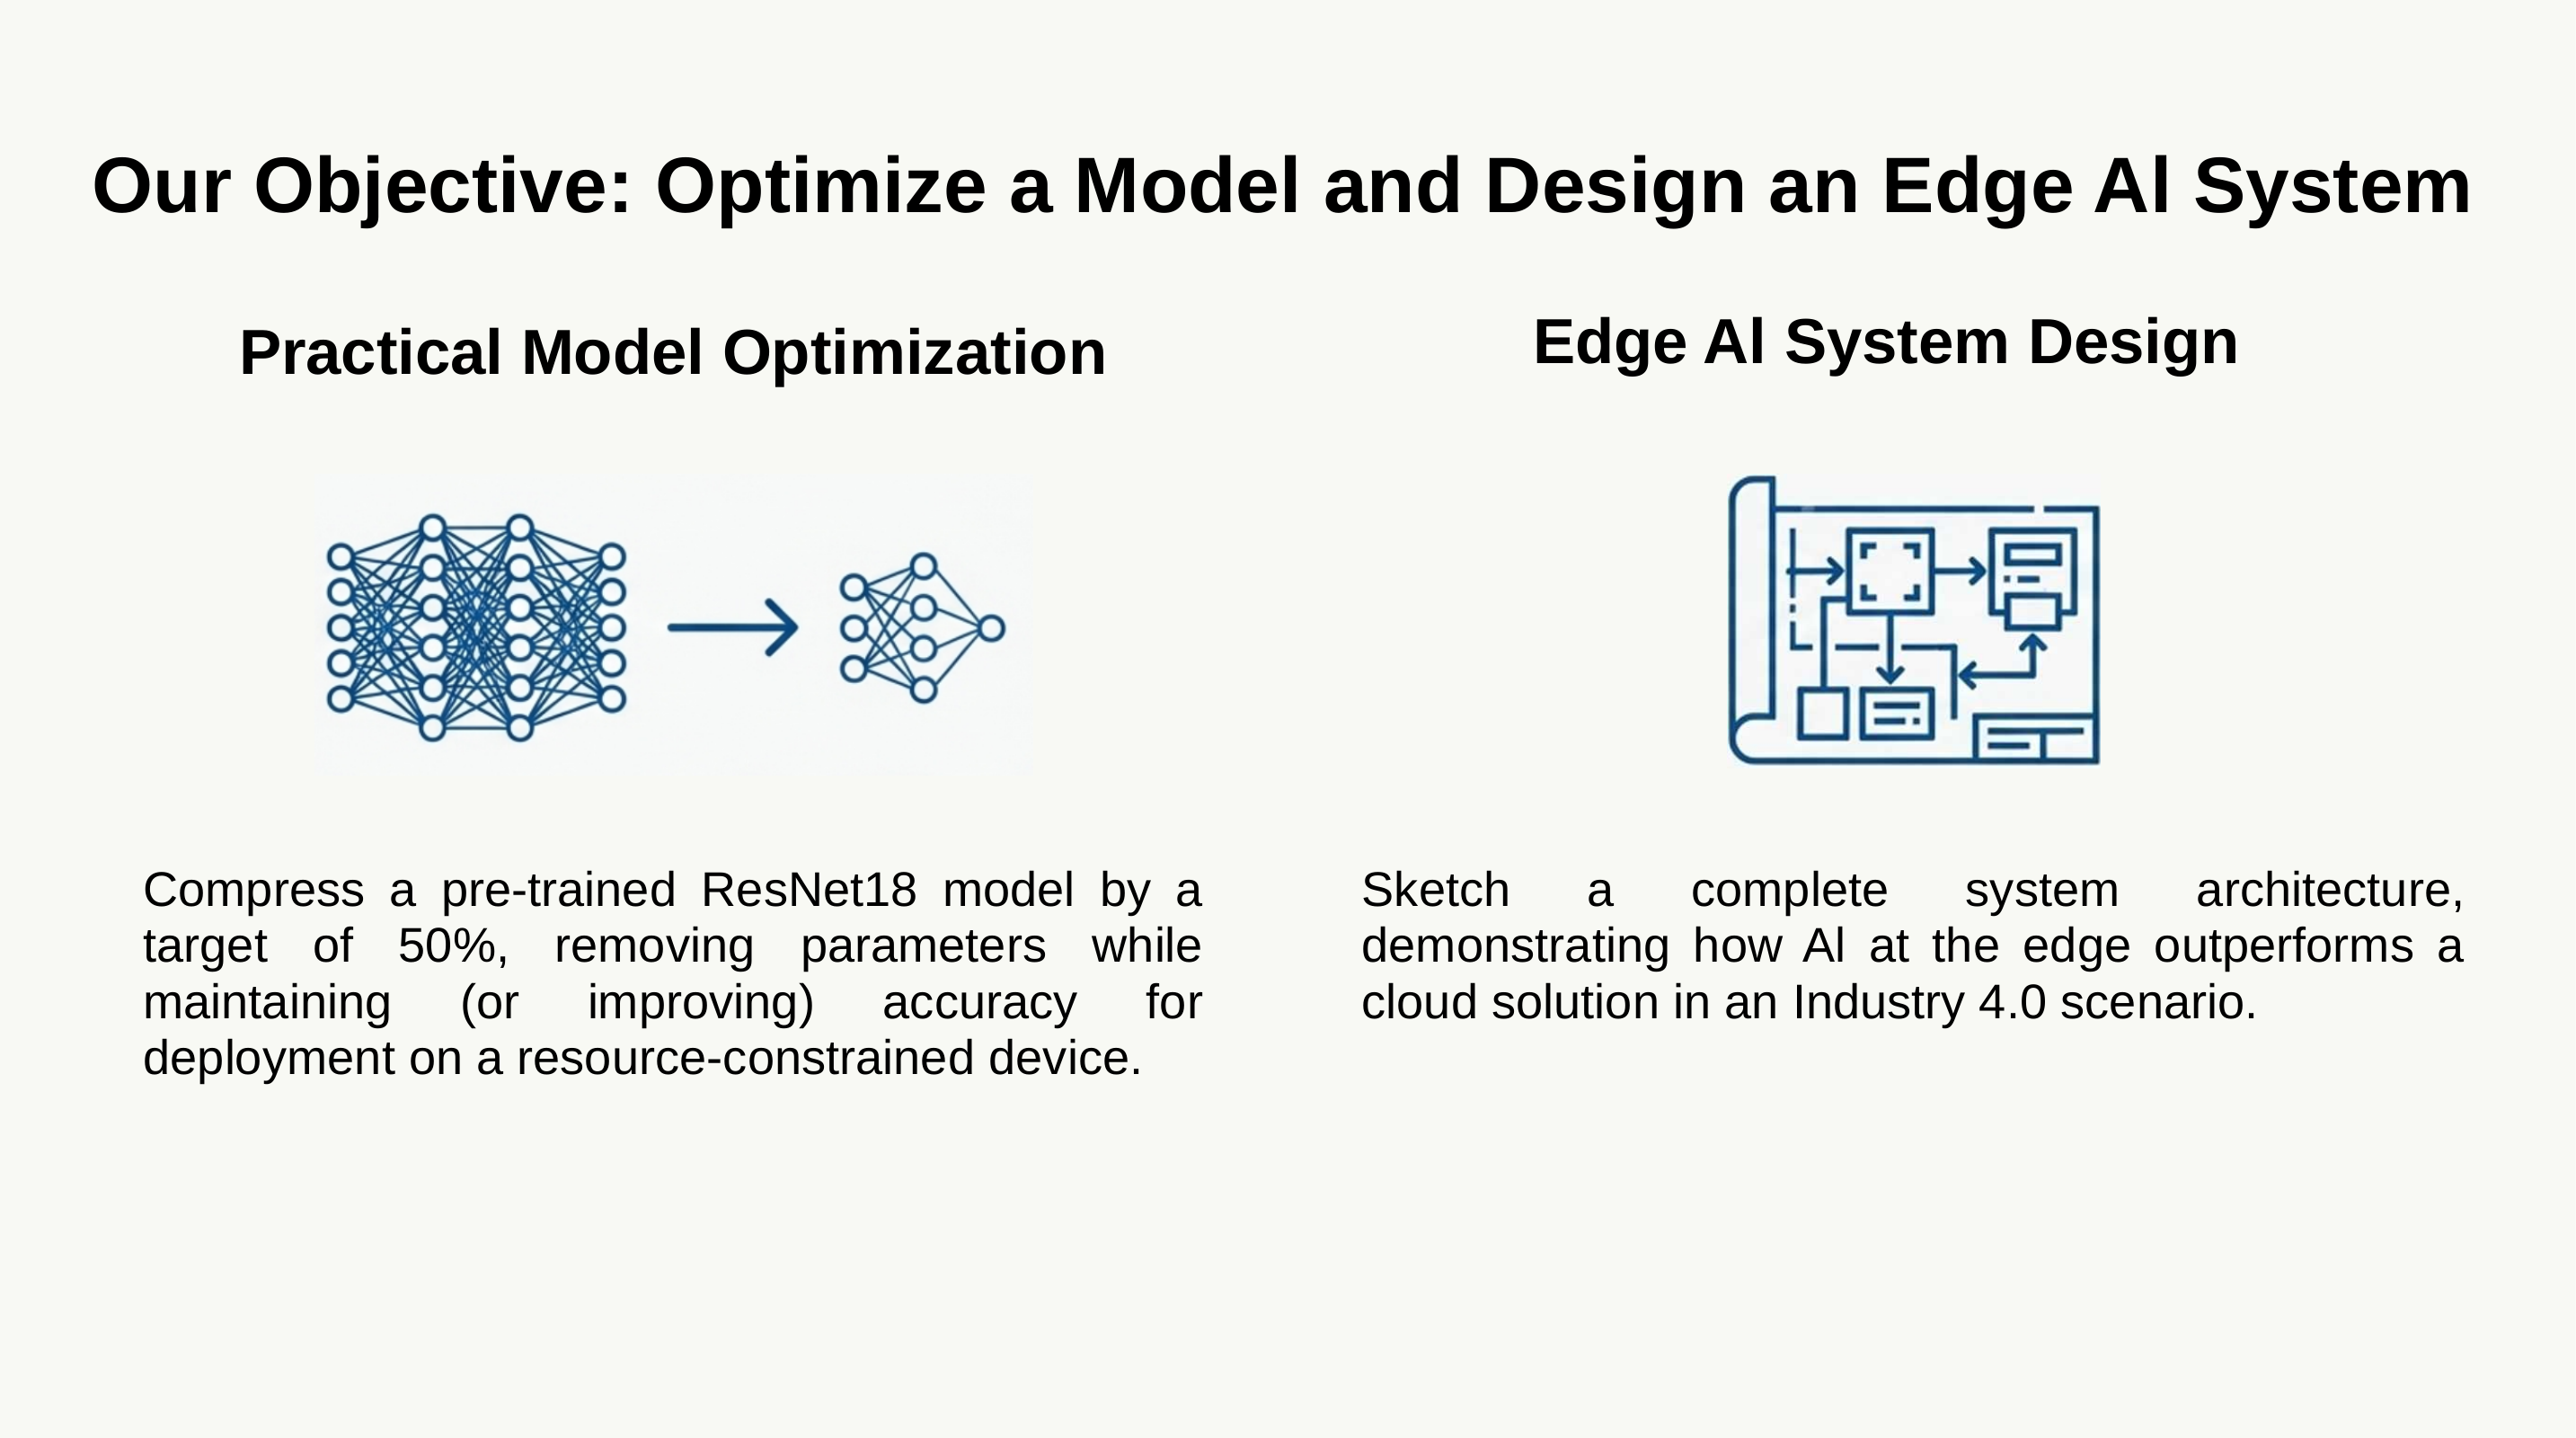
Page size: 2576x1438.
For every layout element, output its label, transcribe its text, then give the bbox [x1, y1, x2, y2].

picture [314, 473, 1033, 776]
text_box Sketch a complete system architecture, demonstrating how Al at the edge outperforms a cloud solution in an Industry 4.0 scenario. [1361, 859, 2466, 1028]
picture [1727, 473, 2101, 768]
text_box Compress a pre-trained ResNet18 model by a target of 50%, removing parameters while maintaining (or improving) accuracy for deployment on a resource-constrained device. [143, 859, 1205, 1085]
text_box Our Objective: Optimize a Model and Design an Edge Al System [92, 111, 2483, 228]
text_box Edge Al System Design [1533, 299, 2241, 377]
text_box Practical Model Optimization [239, 310, 1109, 387]
